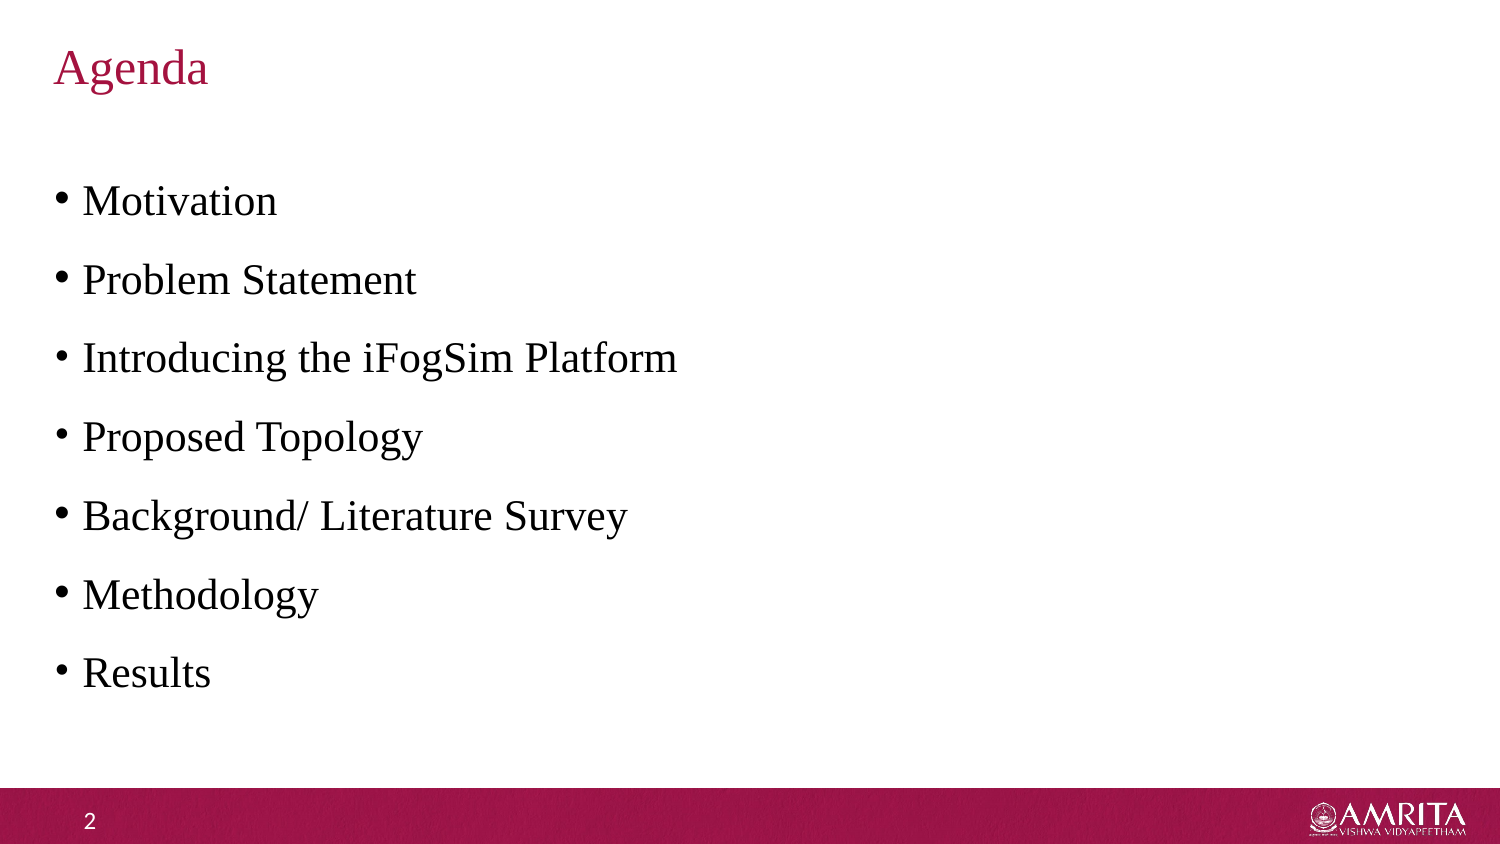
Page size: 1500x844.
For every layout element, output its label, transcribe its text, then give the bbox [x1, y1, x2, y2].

picture [0, 788, 1500, 844]
slide_number ‹#› [14, 797, 108, 842]
title Agenda [41, 42, 1450, 95]
list Motivation Problem Statement Introducing the iFogSim Platform Proposed Topology Background/ Literature Survey Methodology Results [41, 139, 1450, 744]
